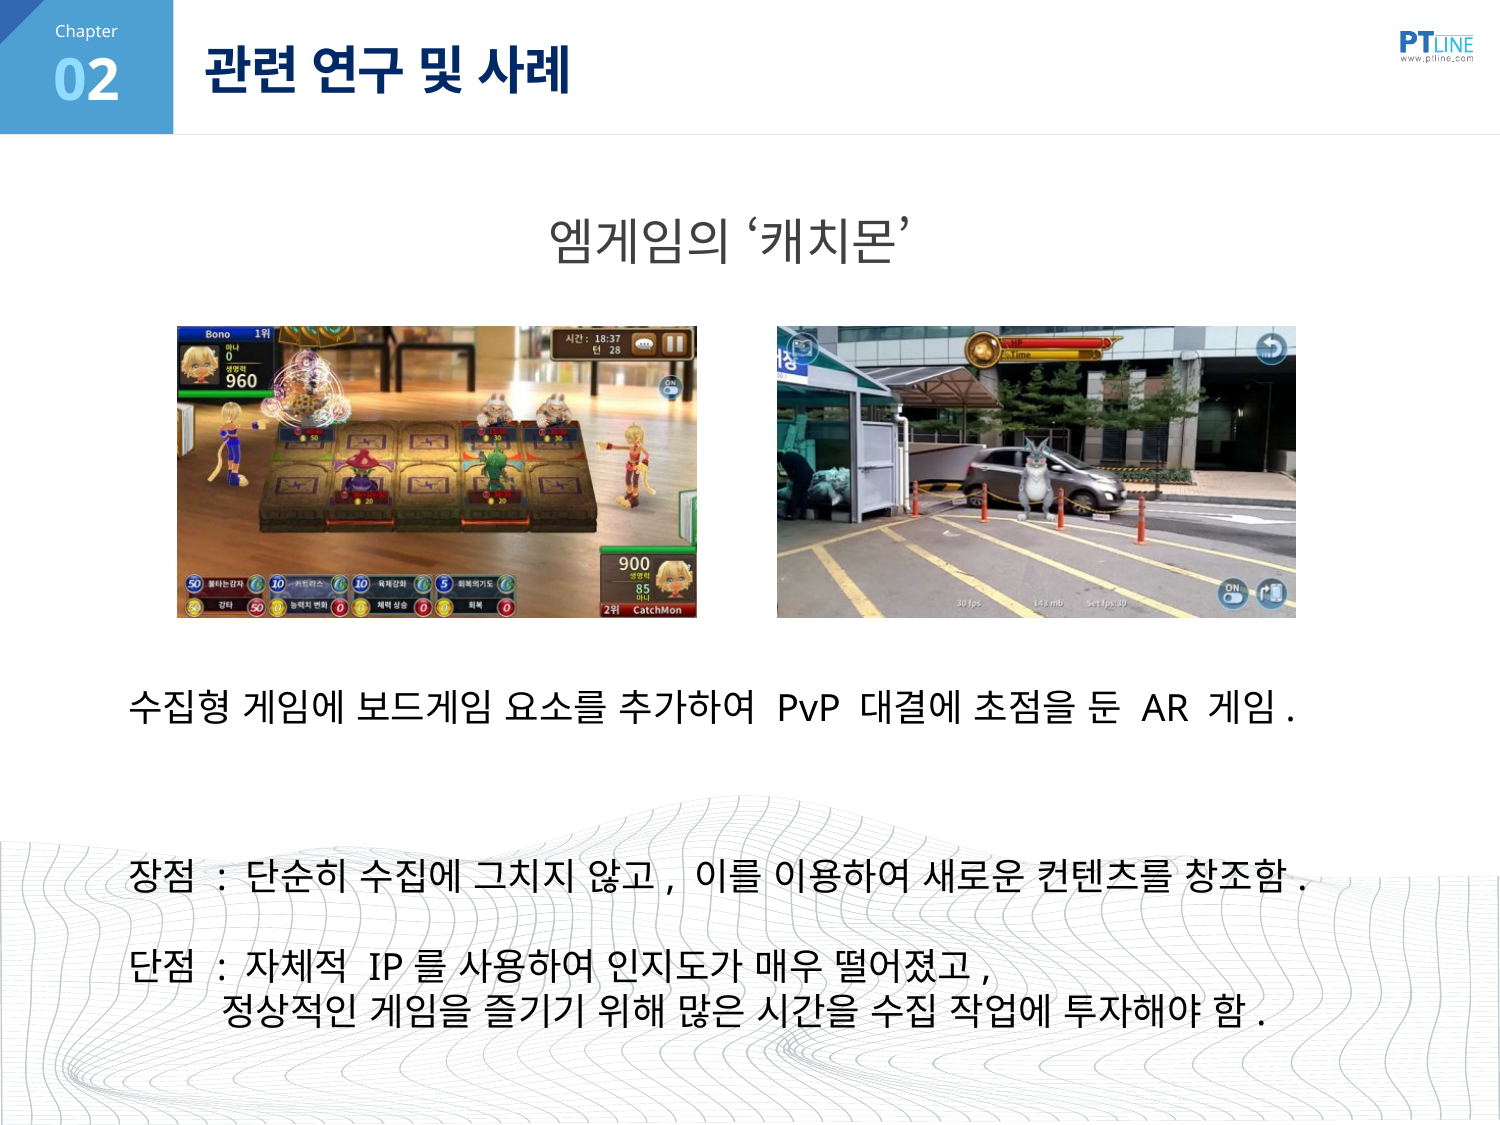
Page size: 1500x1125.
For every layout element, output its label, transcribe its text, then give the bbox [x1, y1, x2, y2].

picture [777, 326, 1296, 618]
picture [177, 326, 697, 618]
text_box 장점 : 단순히 수집에 그치지 않고, 이를 이용하여 새로운 컨텐츠를 창조함. 단점 : 자체적 IP를 사용하여 인지도가 매우 떨어졌고, 정상적인 게임을 즐기기 위해 많은 시간을 수집 작업에 투자해야 함. [113, 845, 1396, 1041]
text_box [0, 0, 1500, 75]
text_box 수집형 게임에 보드게임 요소를 추가하여 PvP 대결에 초점을 둔 AR 게임. [113, 676, 1441, 737]
text_box 02 [22, 75, 151, 120]
text_box 엠게임의 ‘캐치몬’ [533, 202, 1500, 350]
title 관련 연구 및 사례 [189, 75, 1484, 125]
